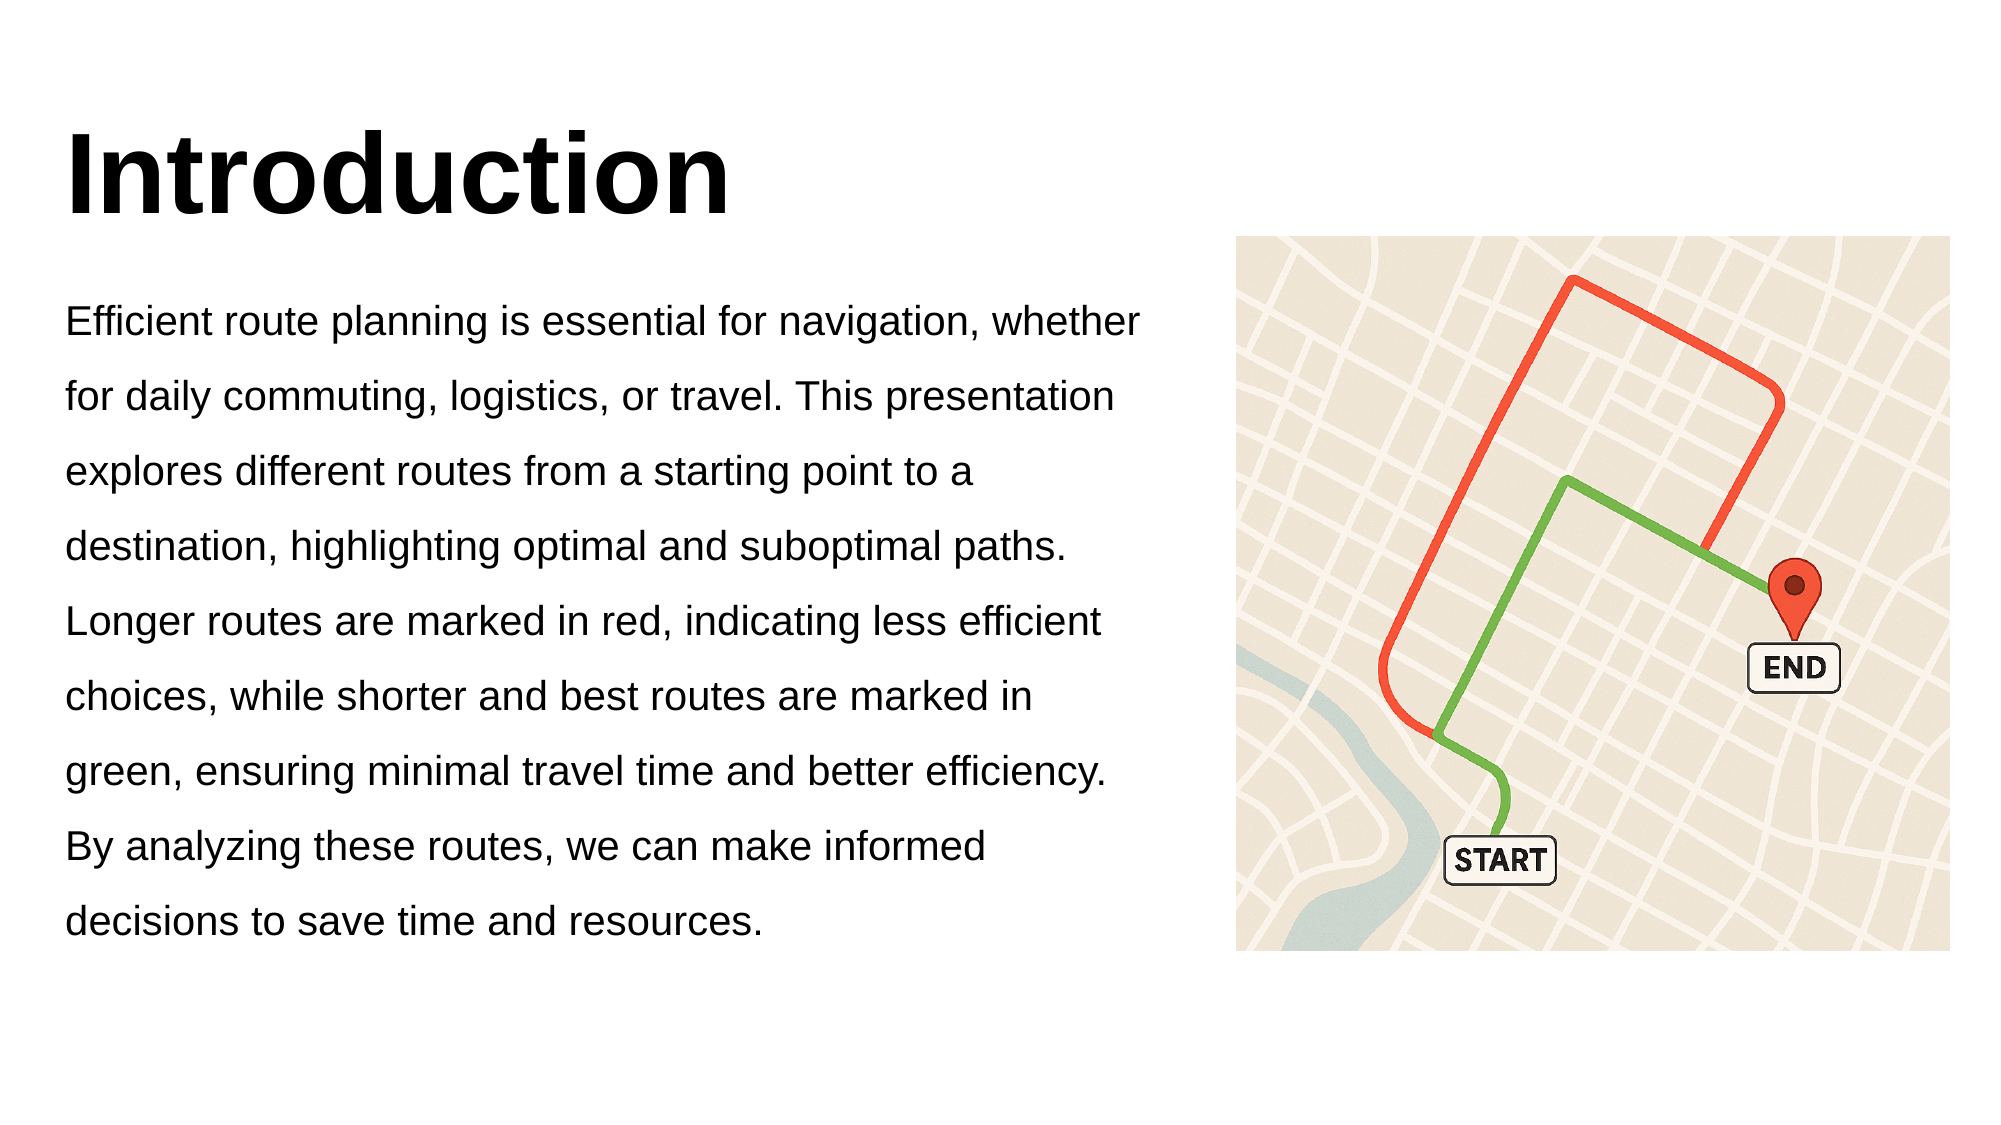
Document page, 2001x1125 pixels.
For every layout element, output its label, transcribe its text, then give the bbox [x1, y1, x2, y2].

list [1235, 236, 1950, 951]
text_box Efficient route planning is essential for navigation, whether for daily commuting, logistics, or travel. This presentation explores different routes from a starting point to a destination, highlighting optimal and suboptimal paths. Longer routes are marked in red, indicating less efficient choices, while shorter and best routes are marked in green, ensuring minimal travel time and better efficiency. By analyzing these routes, we can make informed decisions to save time and resources. [50, 261, 1174, 952]
title Introduction [50, 67, 1776, 286]
